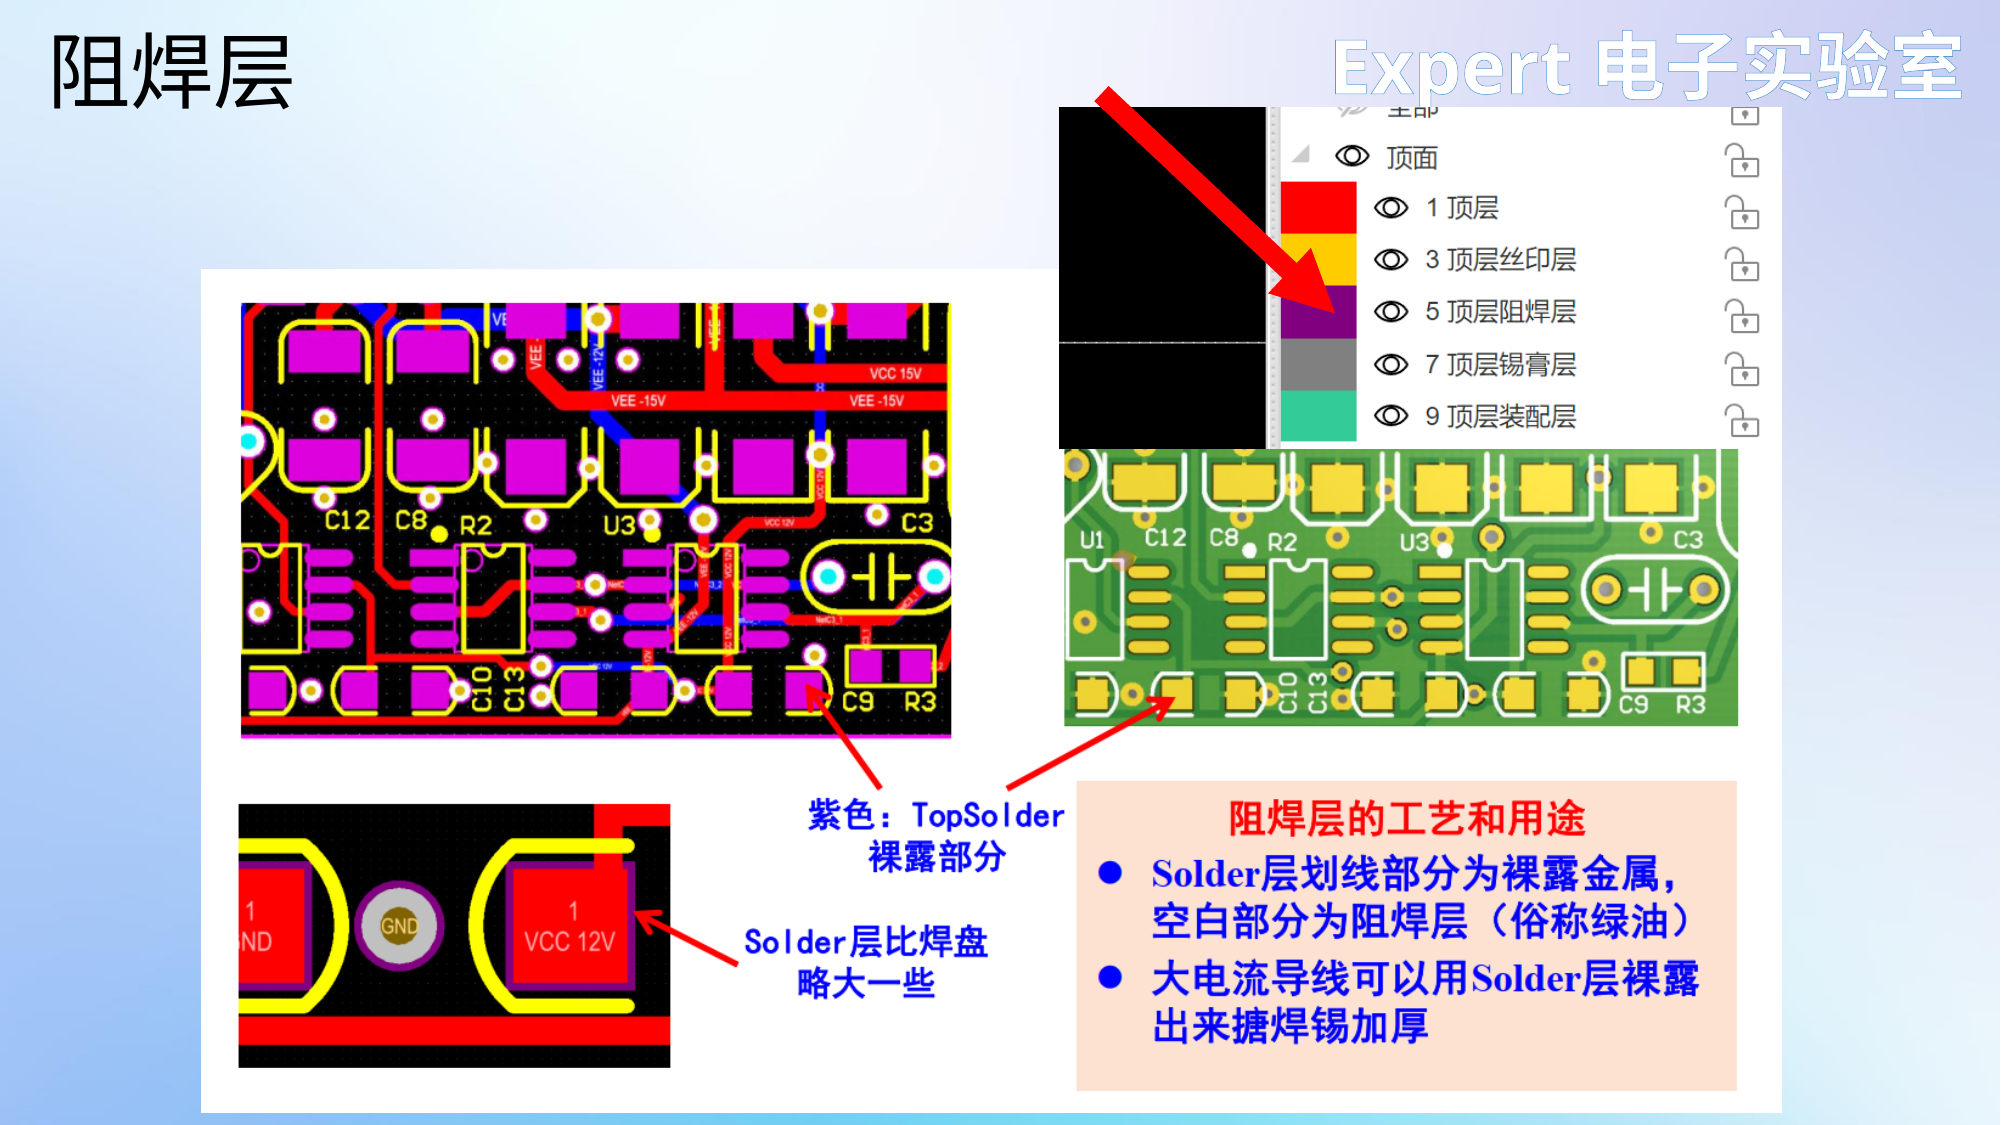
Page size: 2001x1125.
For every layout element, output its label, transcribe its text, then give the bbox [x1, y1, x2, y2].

picture [0, 0, 2000, 1125]
text_box 阻焊层 [32, 12, 312, 127]
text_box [1101, 93, 1336, 314]
